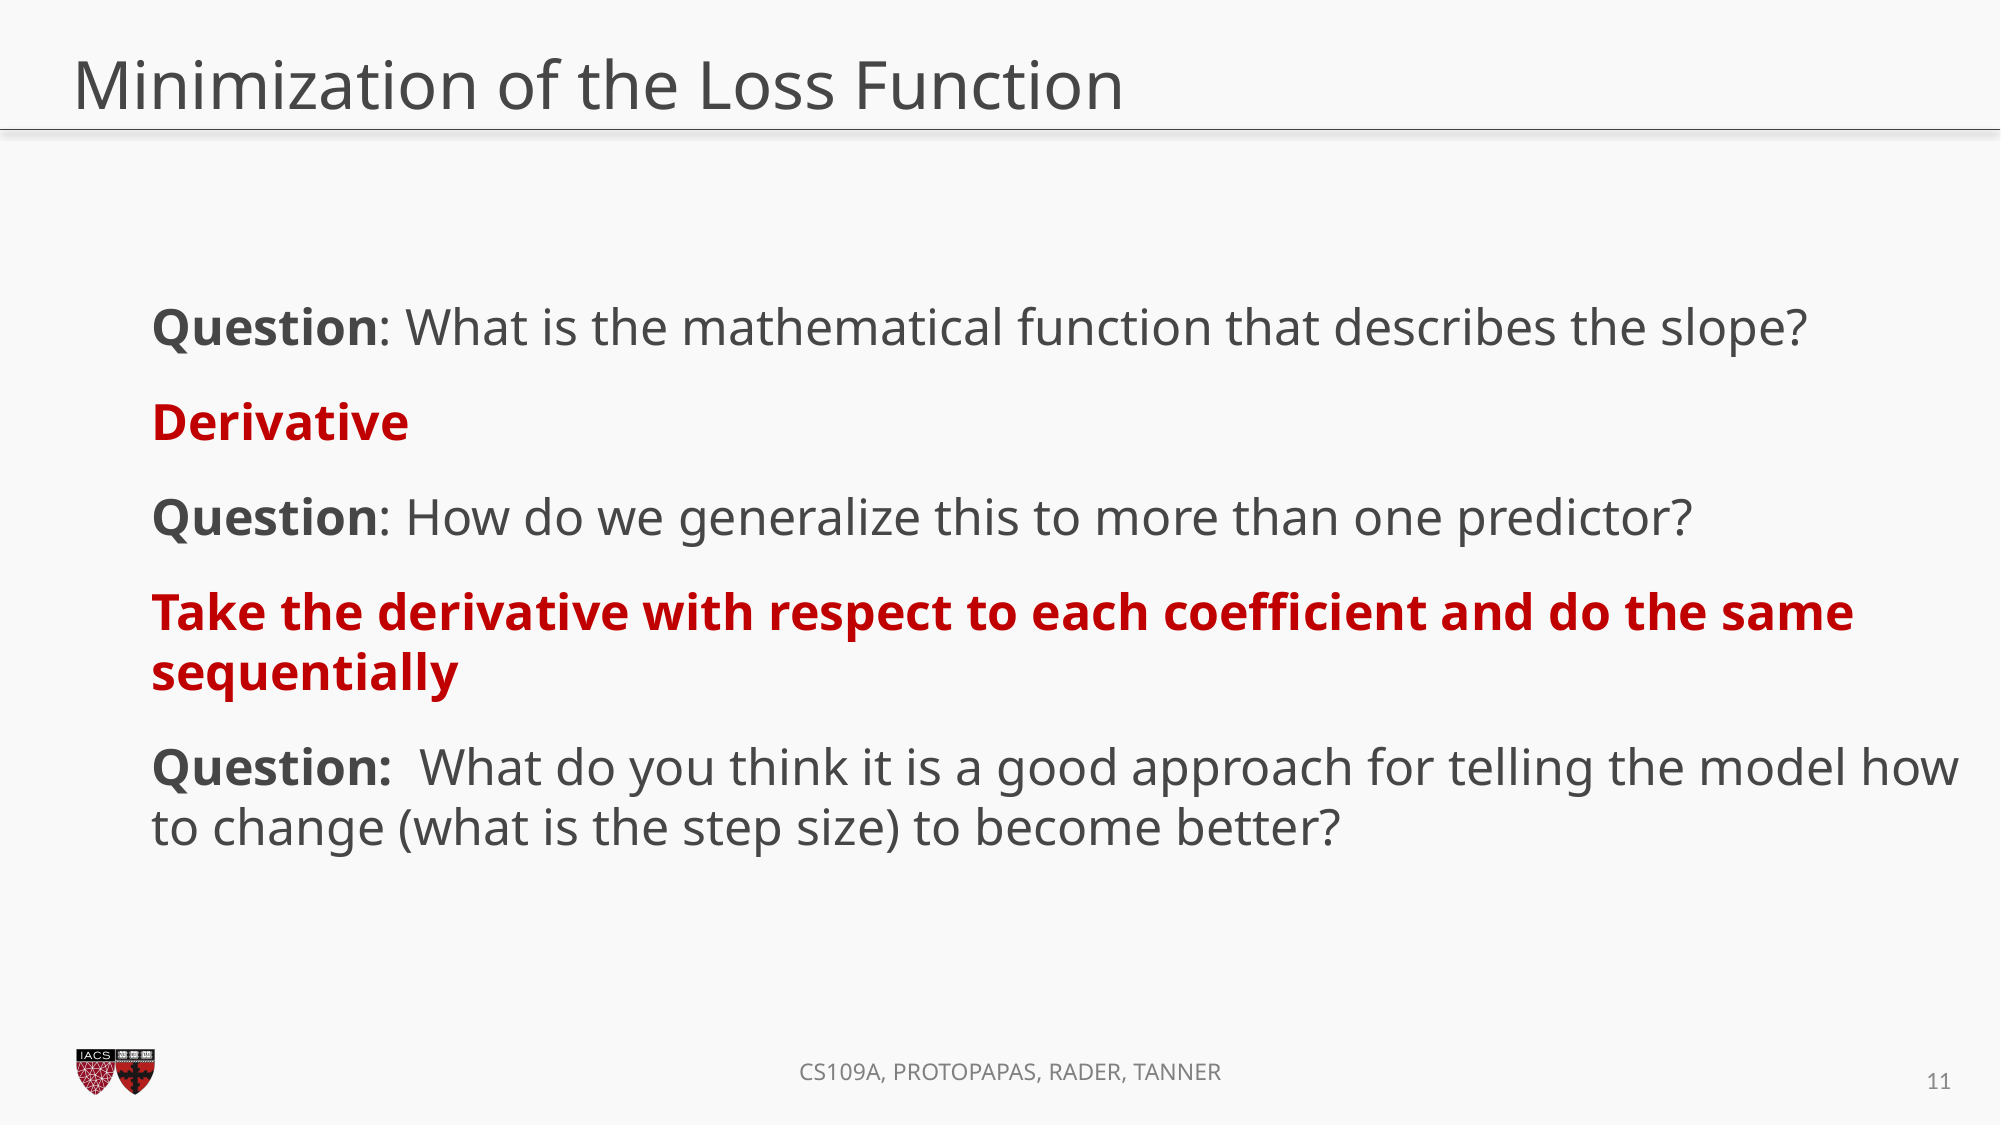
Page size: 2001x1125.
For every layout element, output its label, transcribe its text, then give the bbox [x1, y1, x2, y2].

title Minimization of the Loss Function [57, 35, 1943, 162]
list Question: What is the mathematical function that describes the slope? Derivative Question: How do we generalize this to more than one predictor? Take the derivative with respect to each coefficient and do the same sequentially Question: What do you think it is a good approach for telling the model how to change (what is the step size) to become better? [136, 193, 2000, 540]
picture [75, 1049, 155, 1095]
slide_number 11 [1500, 1050, 1967, 1110]
